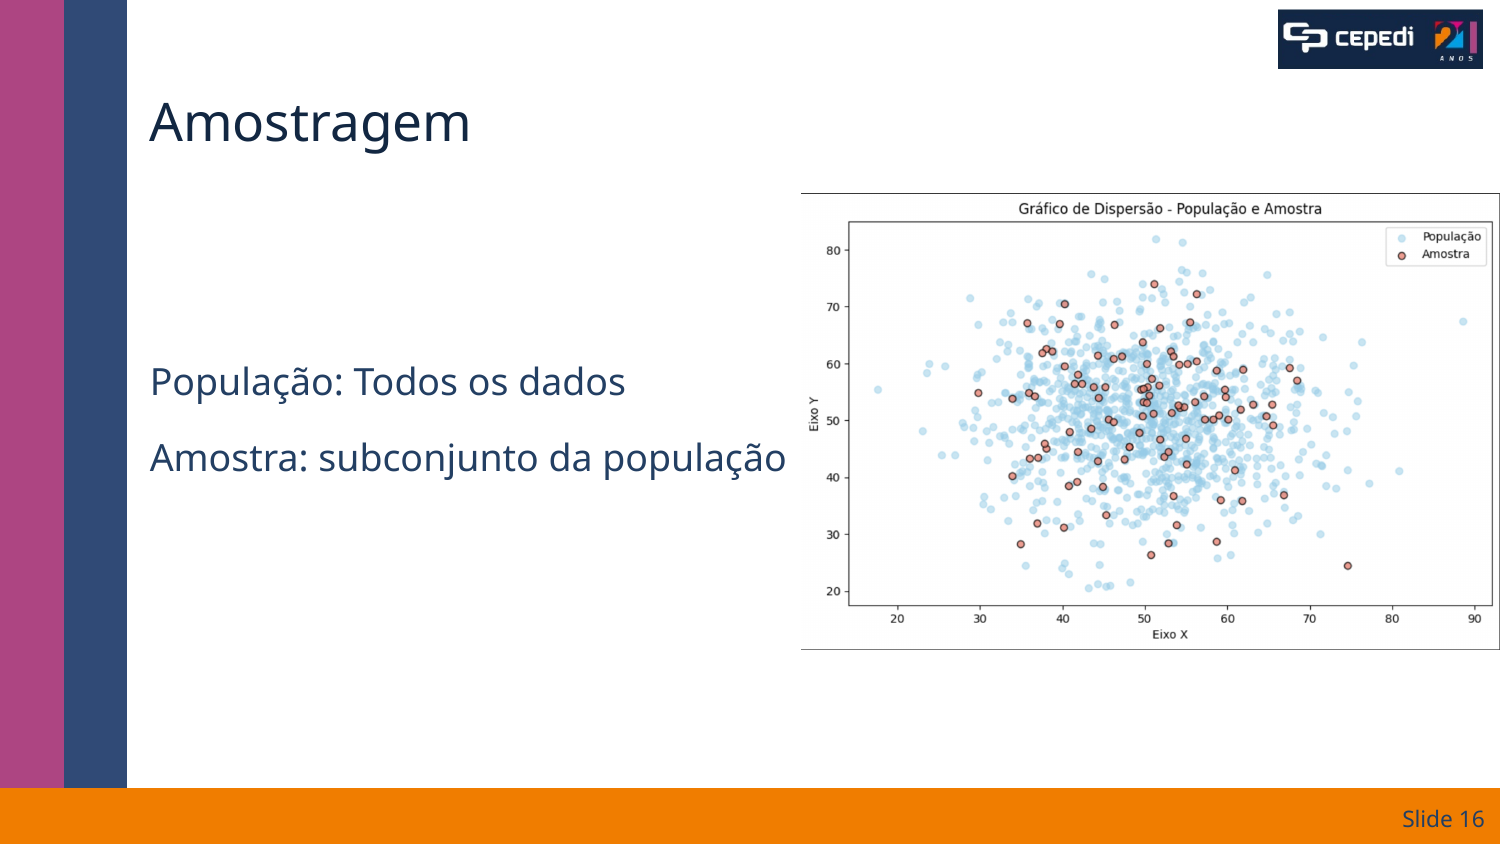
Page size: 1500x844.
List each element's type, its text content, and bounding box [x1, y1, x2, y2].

picture [0, 0, 1500, 844]
title Amostragem [134, 72, 1339, 167]
list População: Todos os dados Amostra: subconjunto da população [134, 189, 1339, 750]
slide_number Slide ‹#› [1277, 789, 1500, 844]
